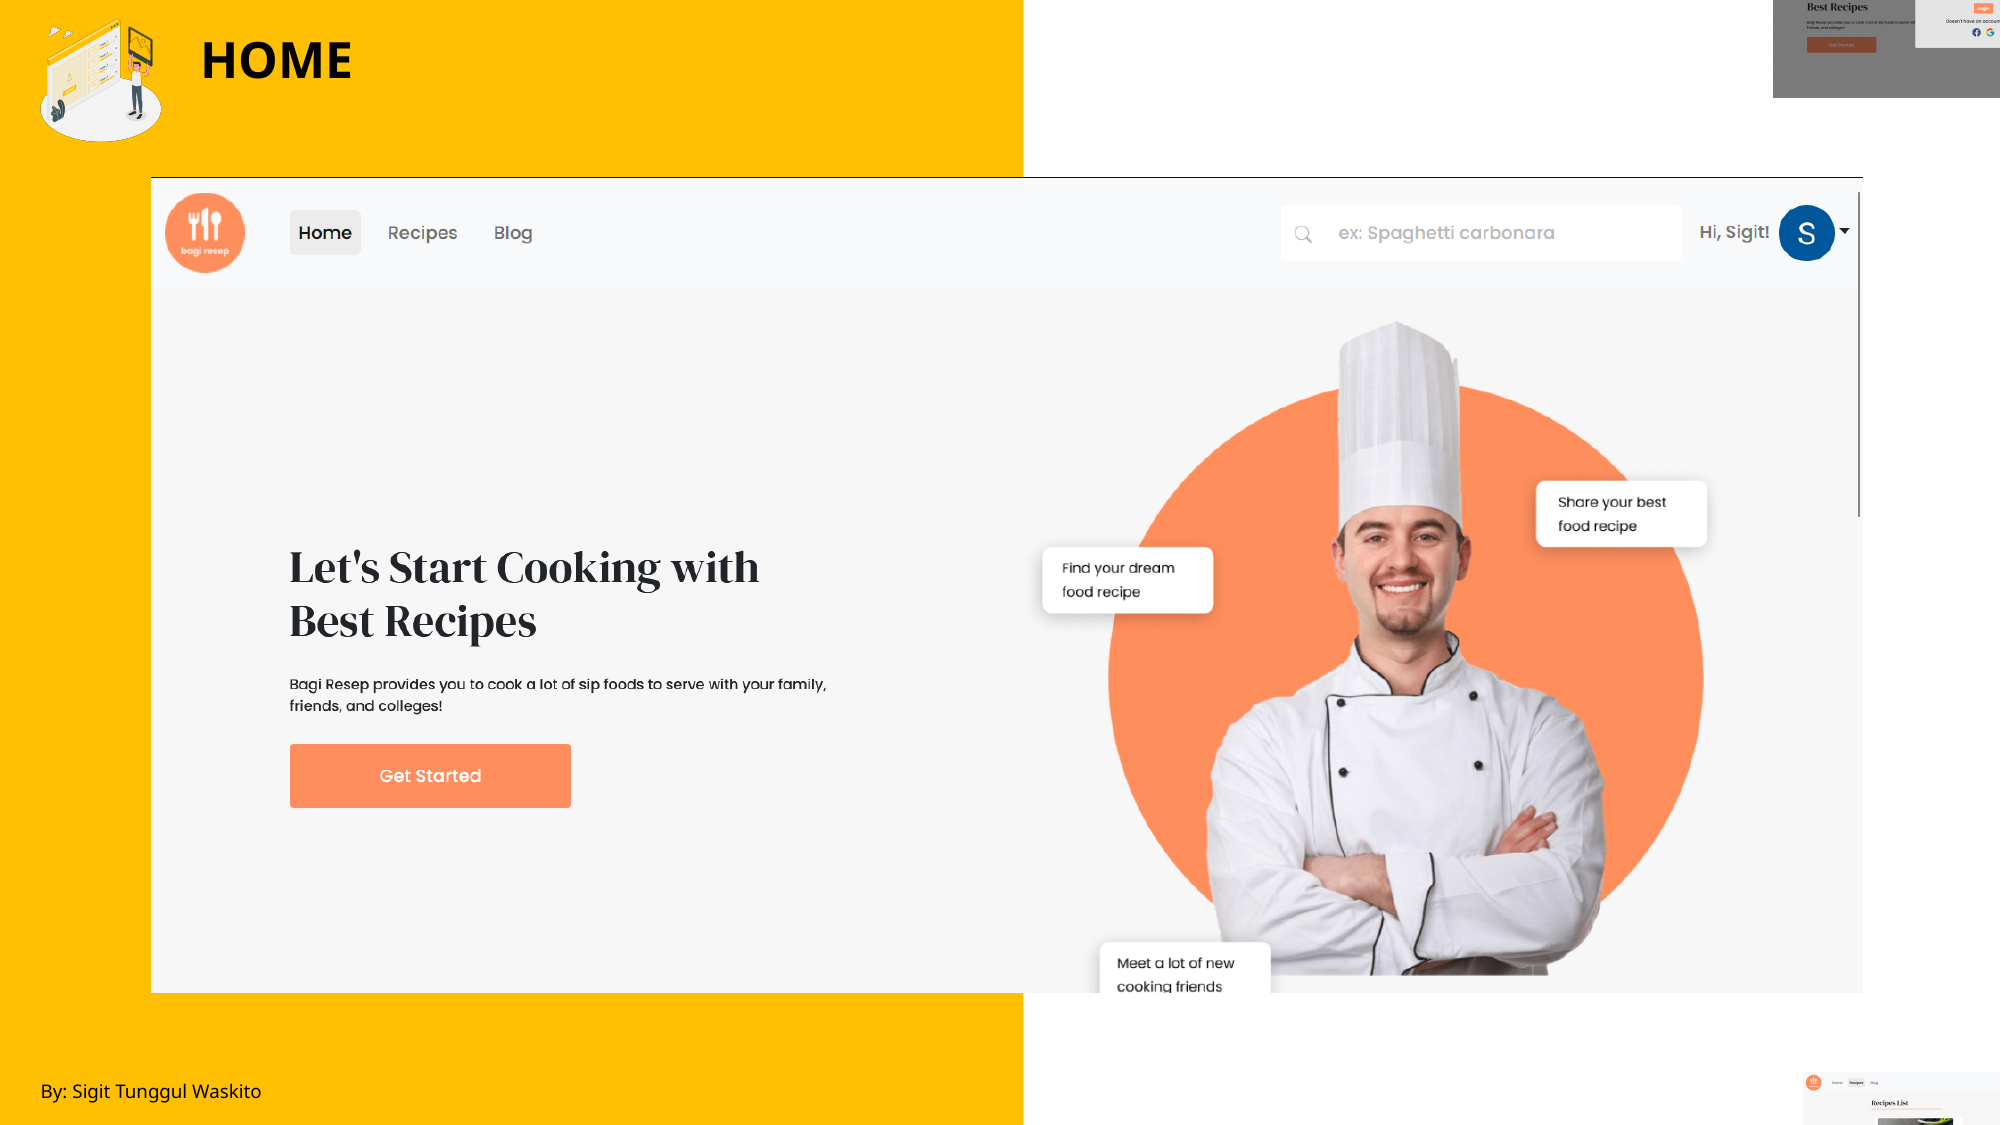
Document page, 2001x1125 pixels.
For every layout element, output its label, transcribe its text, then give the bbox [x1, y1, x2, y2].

text_box By: Sigit Tunggul Waskito [25, 1072, 277, 1110]
text_box HOME [185, 21, 528, 97]
picture [1803, 1072, 2000, 1125]
picture [1773, 0, 2000, 98]
picture [151, 177, 1863, 993]
picture [32, 10, 170, 147]
text_box [0, 0, 1024, 1125]
